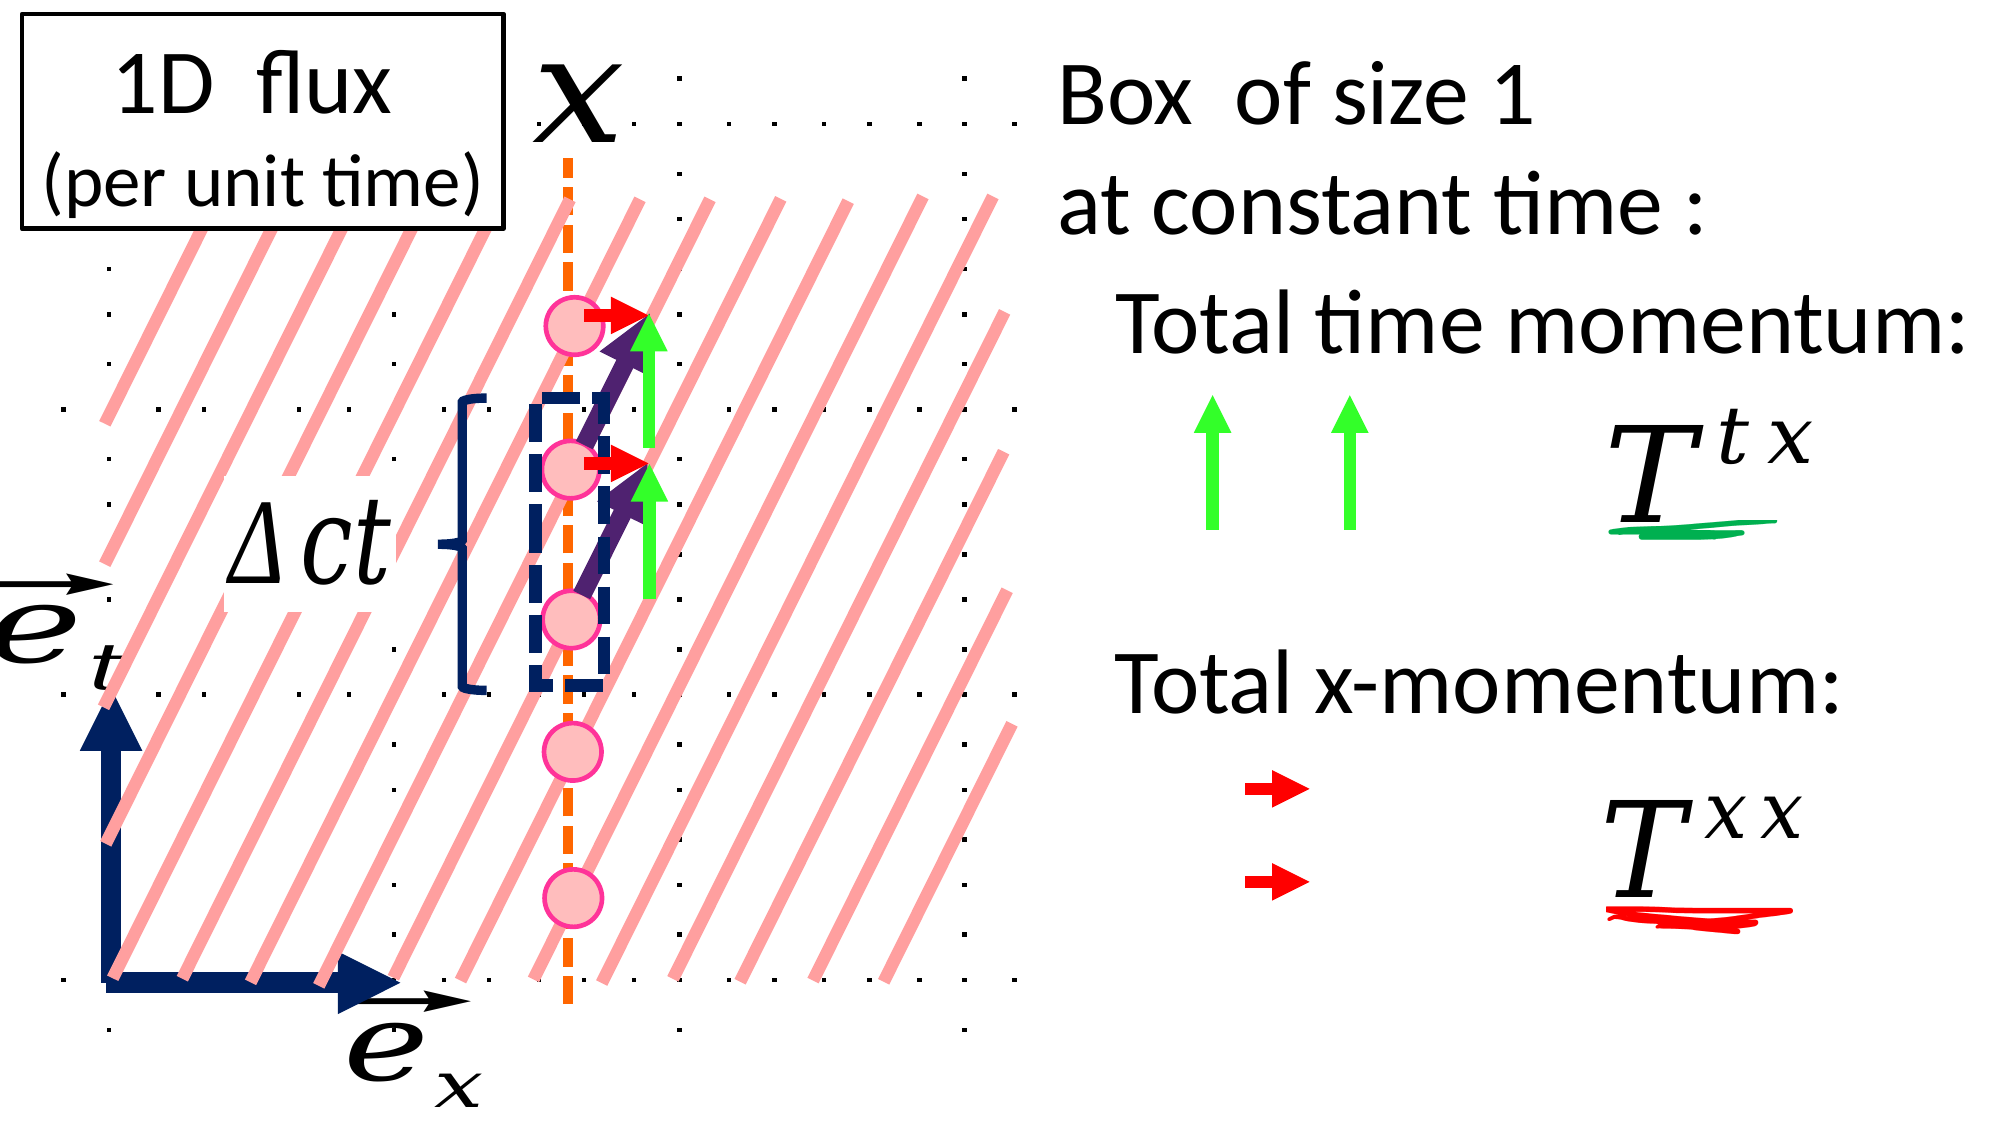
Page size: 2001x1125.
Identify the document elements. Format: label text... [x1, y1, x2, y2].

text_box Total x-momentum: [1802, 614, 1888, 740]
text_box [604, 464, 648, 649]
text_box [1212, 395, 1350, 530]
picture [1606, 520, 1802, 943]
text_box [541, 313, 648, 398]
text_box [223, 398, 604, 691]
text_box Total x-momentum: [1099, 614, 1606, 740]
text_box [1245, 788, 1310, 882]
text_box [103, 194, 1012, 986]
text_box Total time momentum: [1100, 254, 2000, 380]
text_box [584, 315, 648, 464]
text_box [0, 568, 489, 1123]
picture [40, 40, 1036, 1039]
